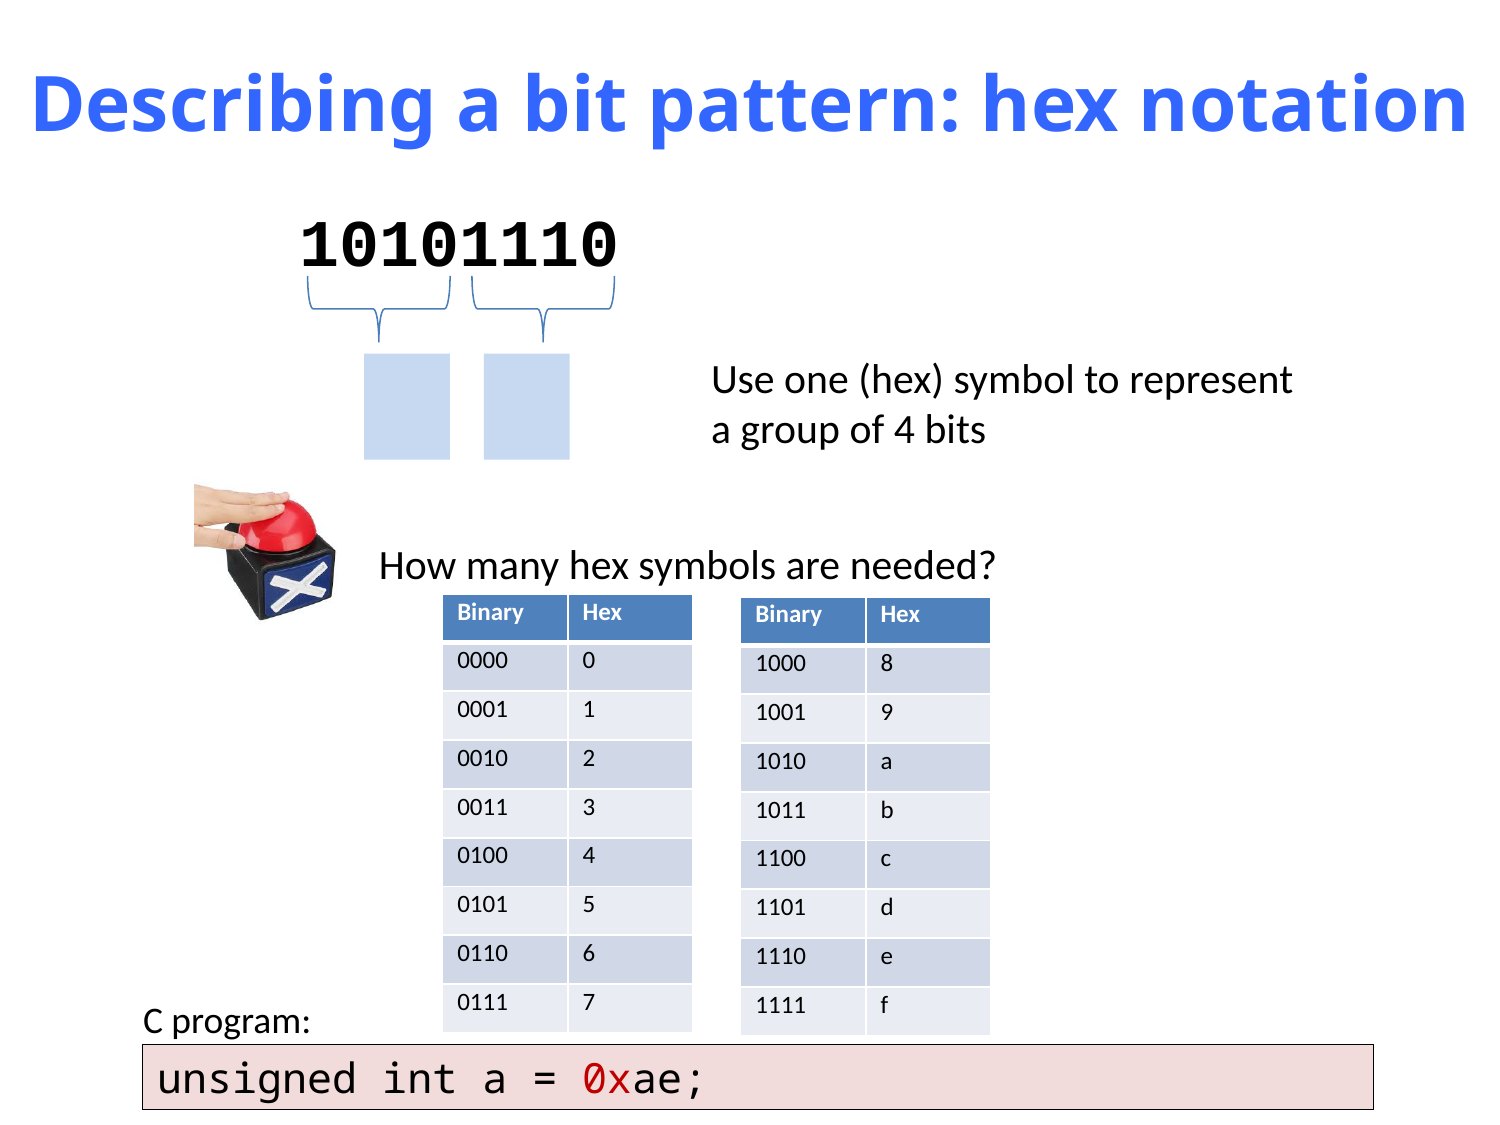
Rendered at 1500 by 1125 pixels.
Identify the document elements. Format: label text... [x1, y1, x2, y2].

table_cell 3 [569, 790, 692, 837]
table_cell 1000 [741, 648, 865, 693]
table_cell 0010 [443, 741, 567, 788]
table_cell 8 [867, 648, 990, 693]
table_cell 0101 [443, 887, 567, 934]
table_cell 0001 [443, 692, 567, 739]
table_cell d [867, 890, 990, 937]
table_cell 0011 [443, 790, 567, 837]
text_box [306, 275, 451, 343]
table_cell 1 [569, 692, 692, 739]
table_cell 1010 [741, 744, 865, 791]
table_header Hex [867, 639, 990, 643]
table_cell 1110 [741, 939, 865, 986]
table_cell 2 [569, 741, 692, 788]
text_box 10101110 [284, 192, 635, 287]
table_cell b [867, 793, 990, 840]
text_box [483, 353, 570, 460]
text_box [471, 275, 616, 343]
table_cell 1001 [741, 695, 865, 742]
table_header Binary [741, 639, 865, 643]
table_cell 1011 [741, 793, 865, 840]
table_cell 0000 [443, 645, 567, 690]
table_cell 1101 [741, 890, 865, 937]
table_cell e [867, 939, 990, 986]
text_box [128, 988, 1374, 1115]
table_cell a [867, 744, 990, 791]
text_box [364, 353, 450, 460]
text_box Use one (hex) symbol to represent a group of 4 bits [696, 344, 1318, 460]
table_cell 0 [569, 645, 692, 690]
table_cell 0100 [443, 839, 567, 886]
title Describing a bit pattern: hex notation [10, 7, 1490, 195]
table_cell 9 [867, 695, 990, 742]
table_cell 4 [569, 839, 692, 886]
table_cell 1100 [741, 841, 865, 888]
table_cell 5 [569, 887, 692, 934]
table_cell 0110 [443, 936, 567, 983]
table_cell 6 [569, 936, 692, 983]
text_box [193, 476, 1025, 631]
table_cell c [867, 841, 990, 888]
